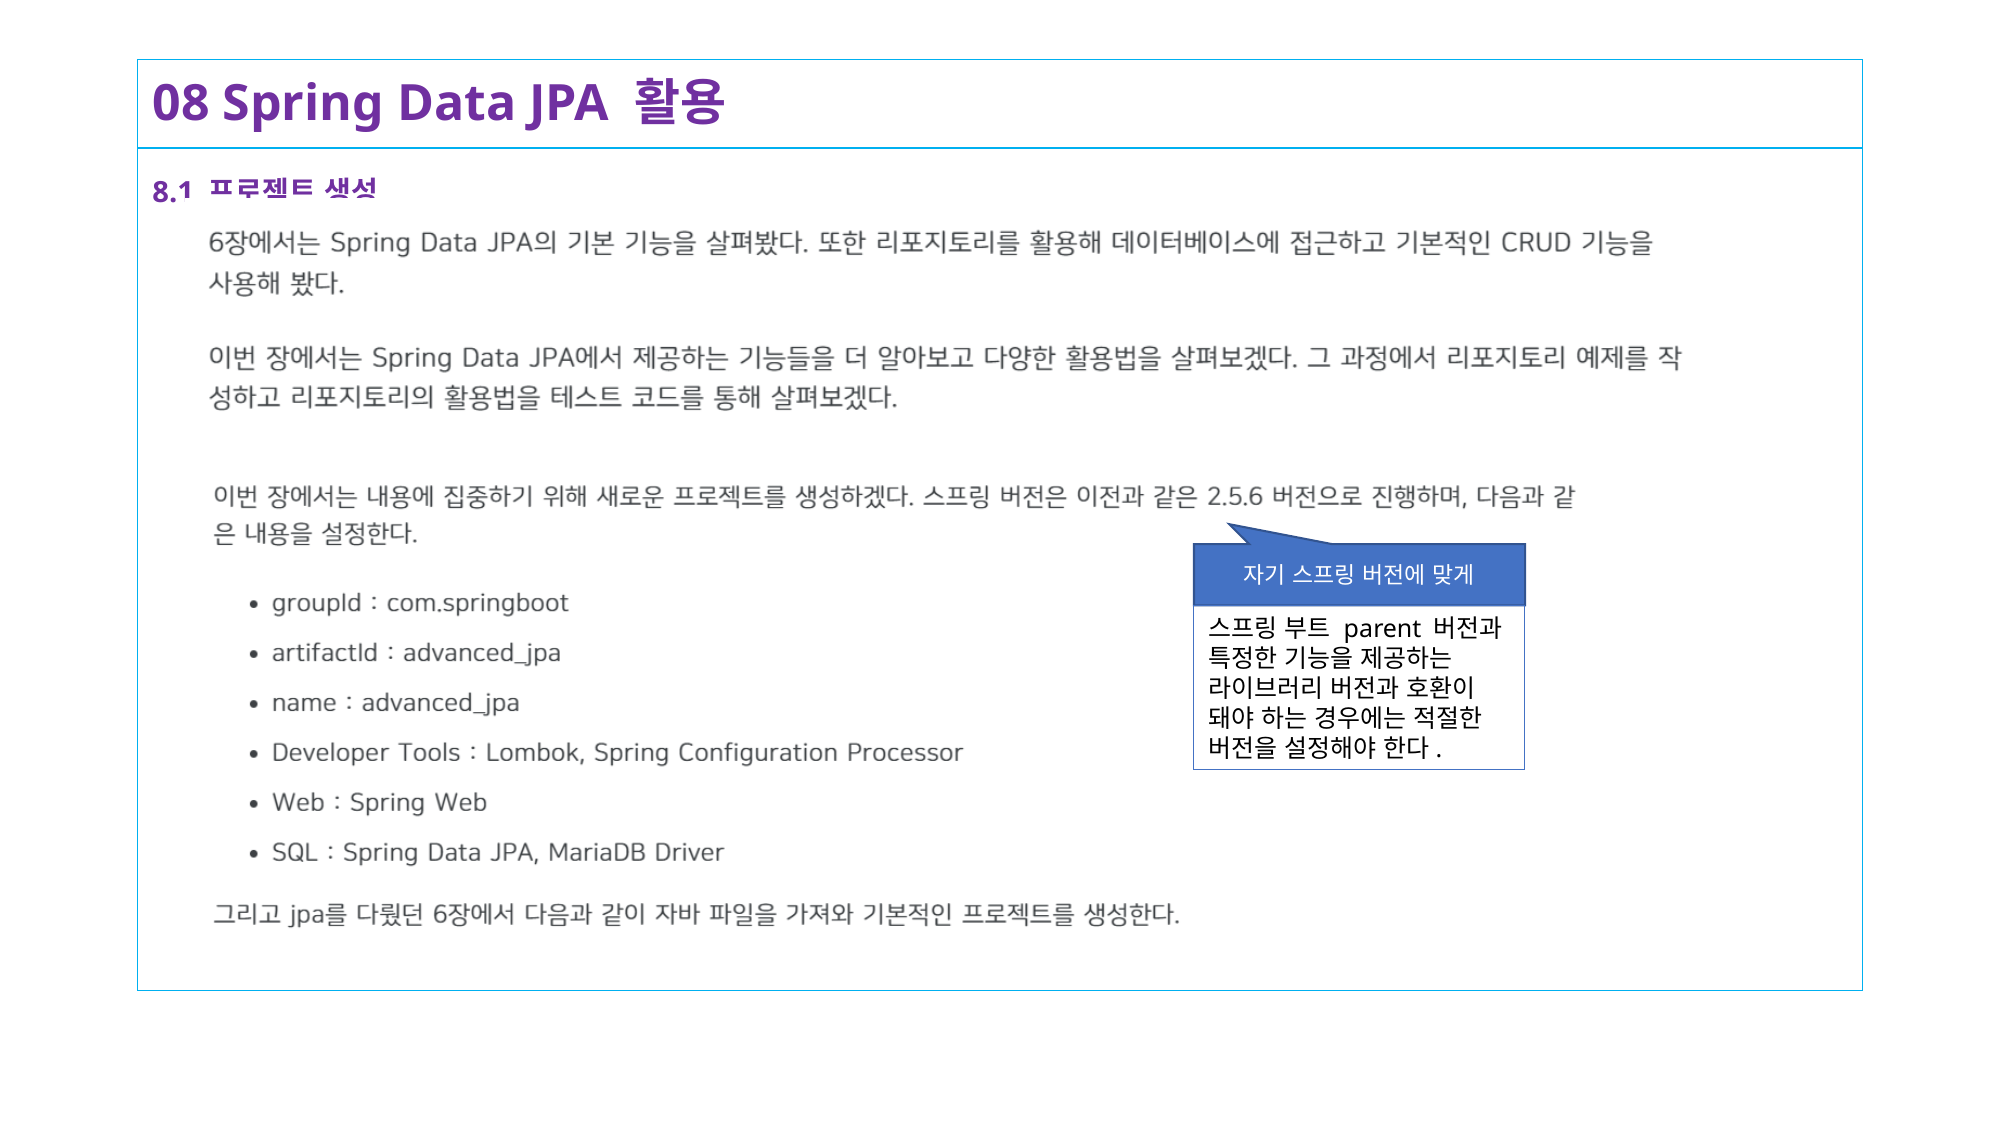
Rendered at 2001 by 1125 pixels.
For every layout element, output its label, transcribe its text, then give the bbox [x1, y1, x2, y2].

list 8.1 프로젝트 생성 [137, 148, 1863, 991]
picture [199, 212, 1695, 425]
title 08 Spring Data JPA 활용 [137, 59, 1863, 148]
picture [199, 468, 1593, 952]
